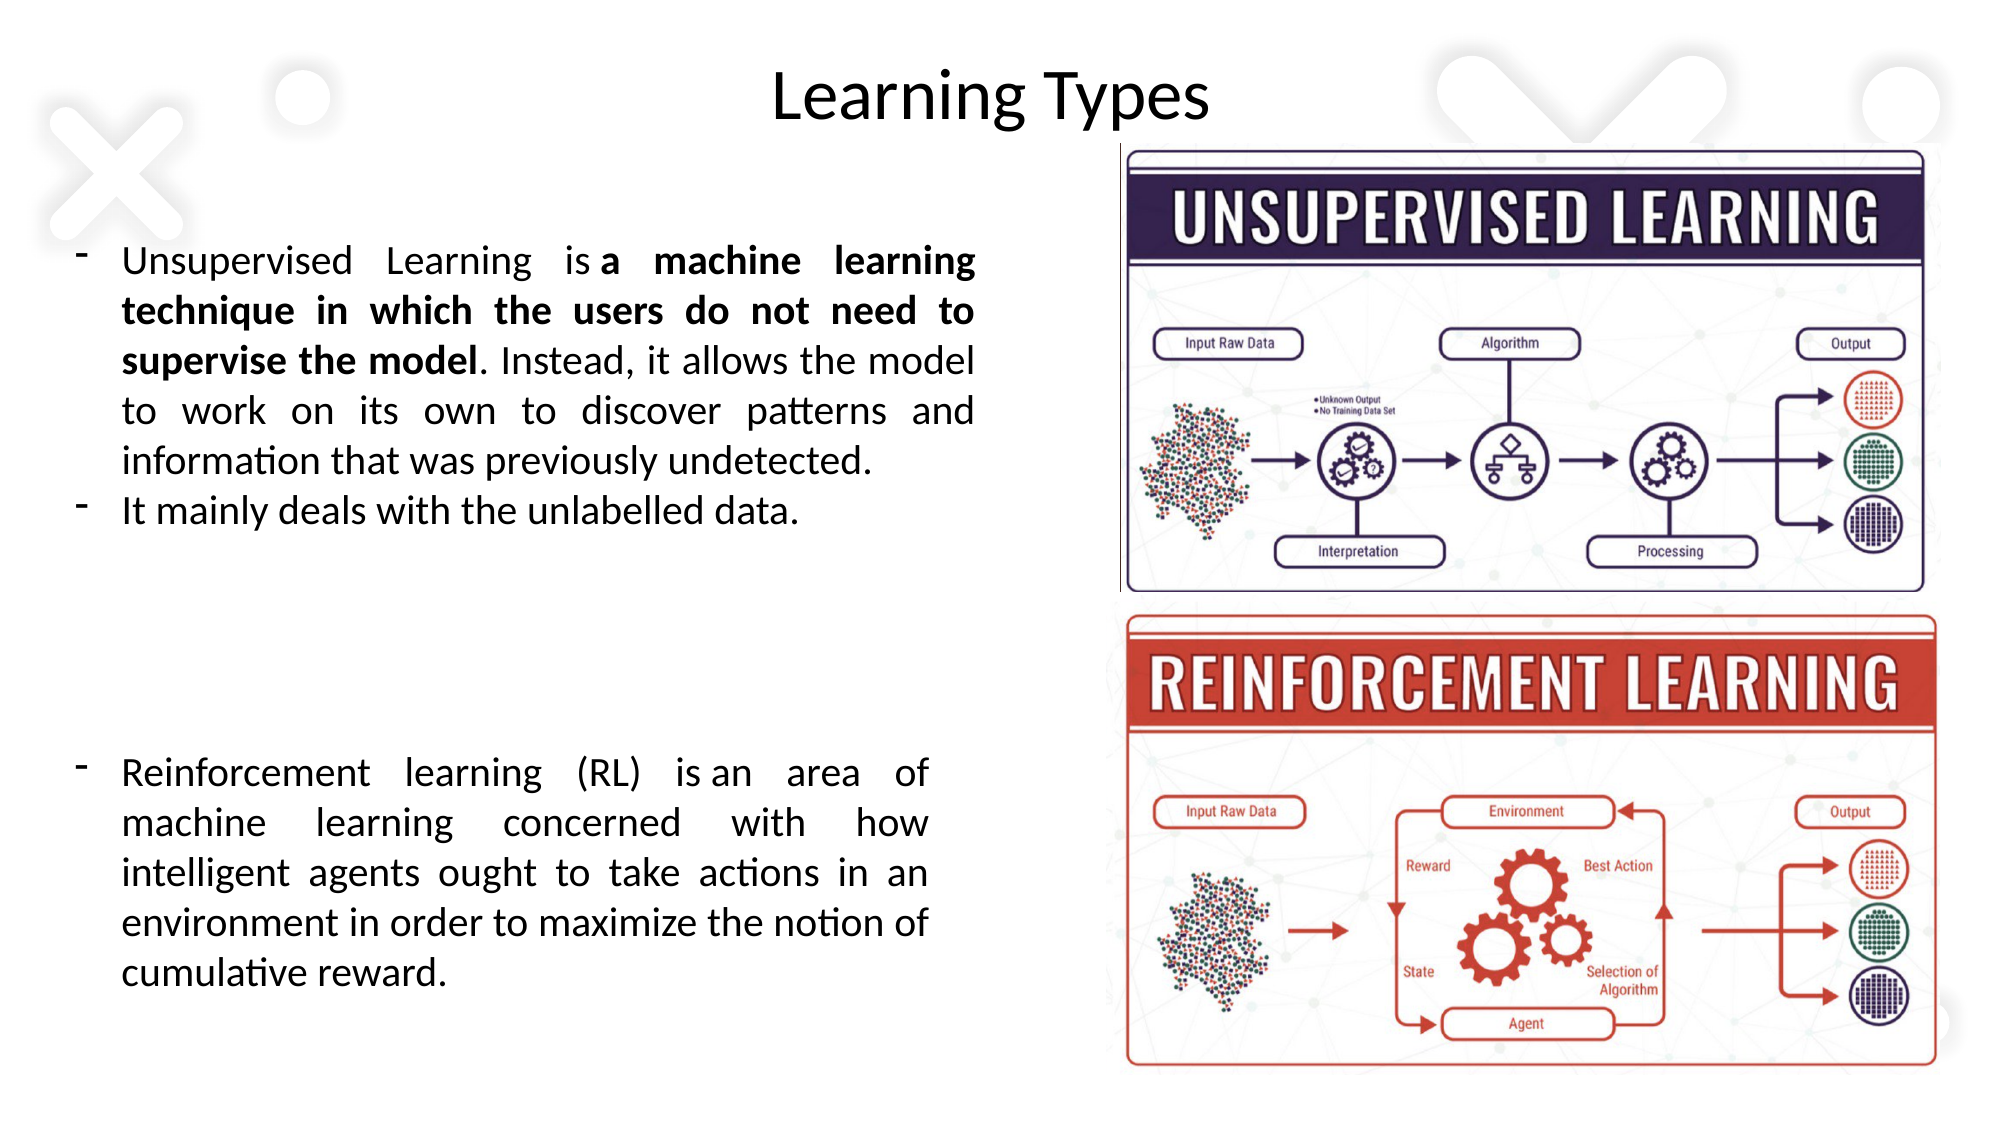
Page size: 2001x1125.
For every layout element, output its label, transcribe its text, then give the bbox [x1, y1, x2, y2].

text_box Reinforcement learning (RL) is an area of machine learning concerned with how intelligent agents ought to take actions in an environment in order to maximize the notion of cumulative reward. [59, 737, 945, 1002]
text_box Learning Types [89, 21, 1911, 144]
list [1106, 595, 1940, 1076]
text_box Unsupervised Learning is a machine learning technique in which the users do not need to supervise the model. Instead, it allows the model to work on its own to discover patterns and information that was previously undetected. It mainly deals with the unlabelled data. [59, 225, 991, 541]
picture [1120, 143, 1941, 593]
